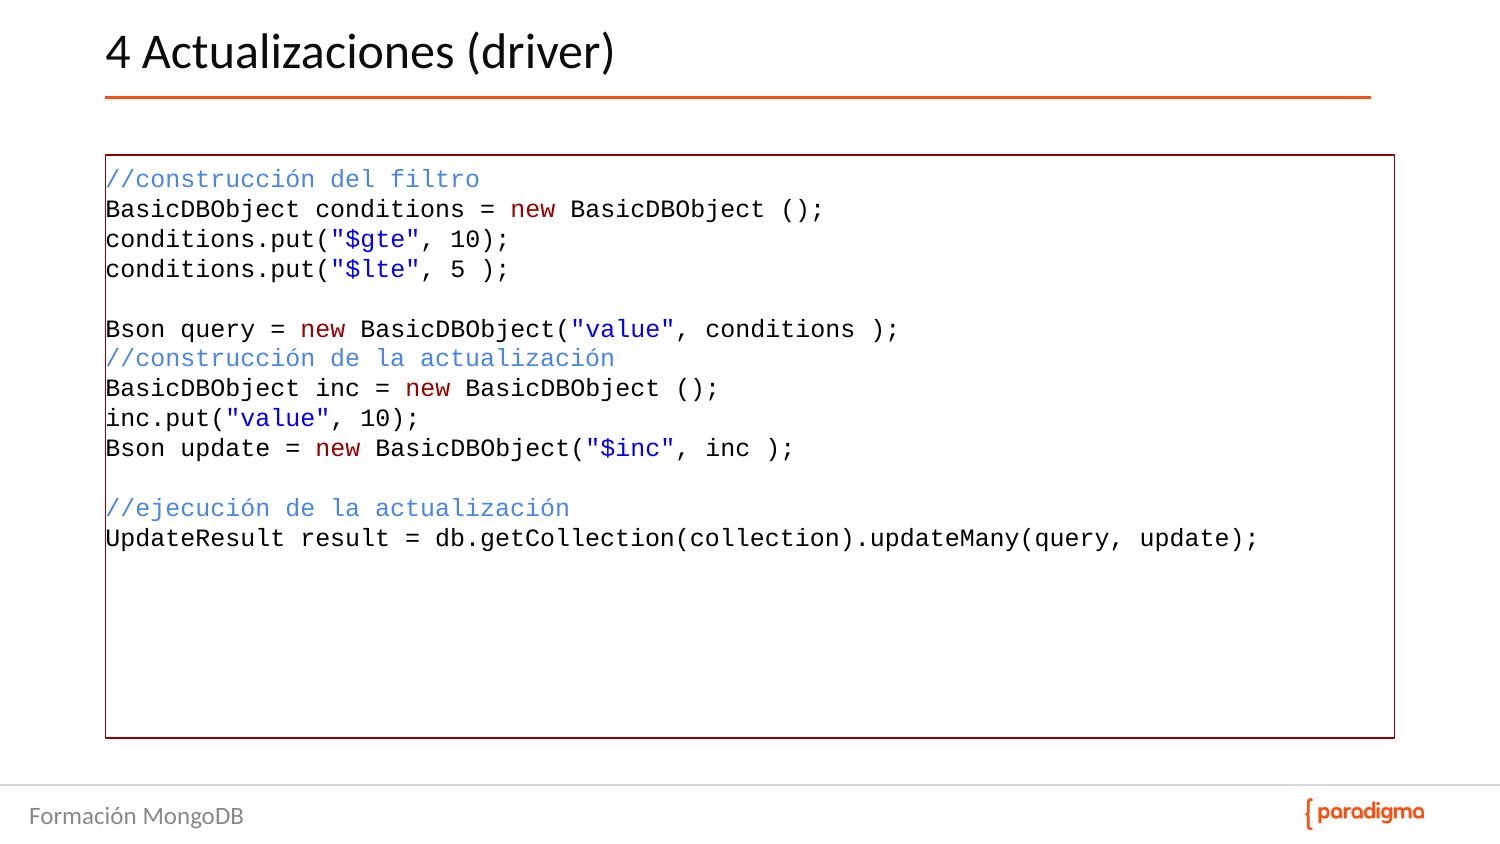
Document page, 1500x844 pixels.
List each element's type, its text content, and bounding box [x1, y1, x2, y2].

text_box 4 Actualizaciones (driver) [105, 0, 1395, 98]
text_box //construcción del filtro BasicDBObject conditions = new BasicDBObject (); conditions.put("$gte", 10); conditions.put("$lte", 5 ); Bson query = new BasicDBObject("value", conditions ); //construcción de la actualización BasicDBObject inc = new BasicDBObject (); inc.put("value", 10); Bson update = new BasicDBObject("$inc", inc ); //ejecución de la actualización UpdateResult result = db.getCollection(collection).updateMany(query, update); [105, 154, 1395, 738]
picture [1304, 798, 1424, 830]
text_box Formación MongoDB [0, 792, 1223, 844]
